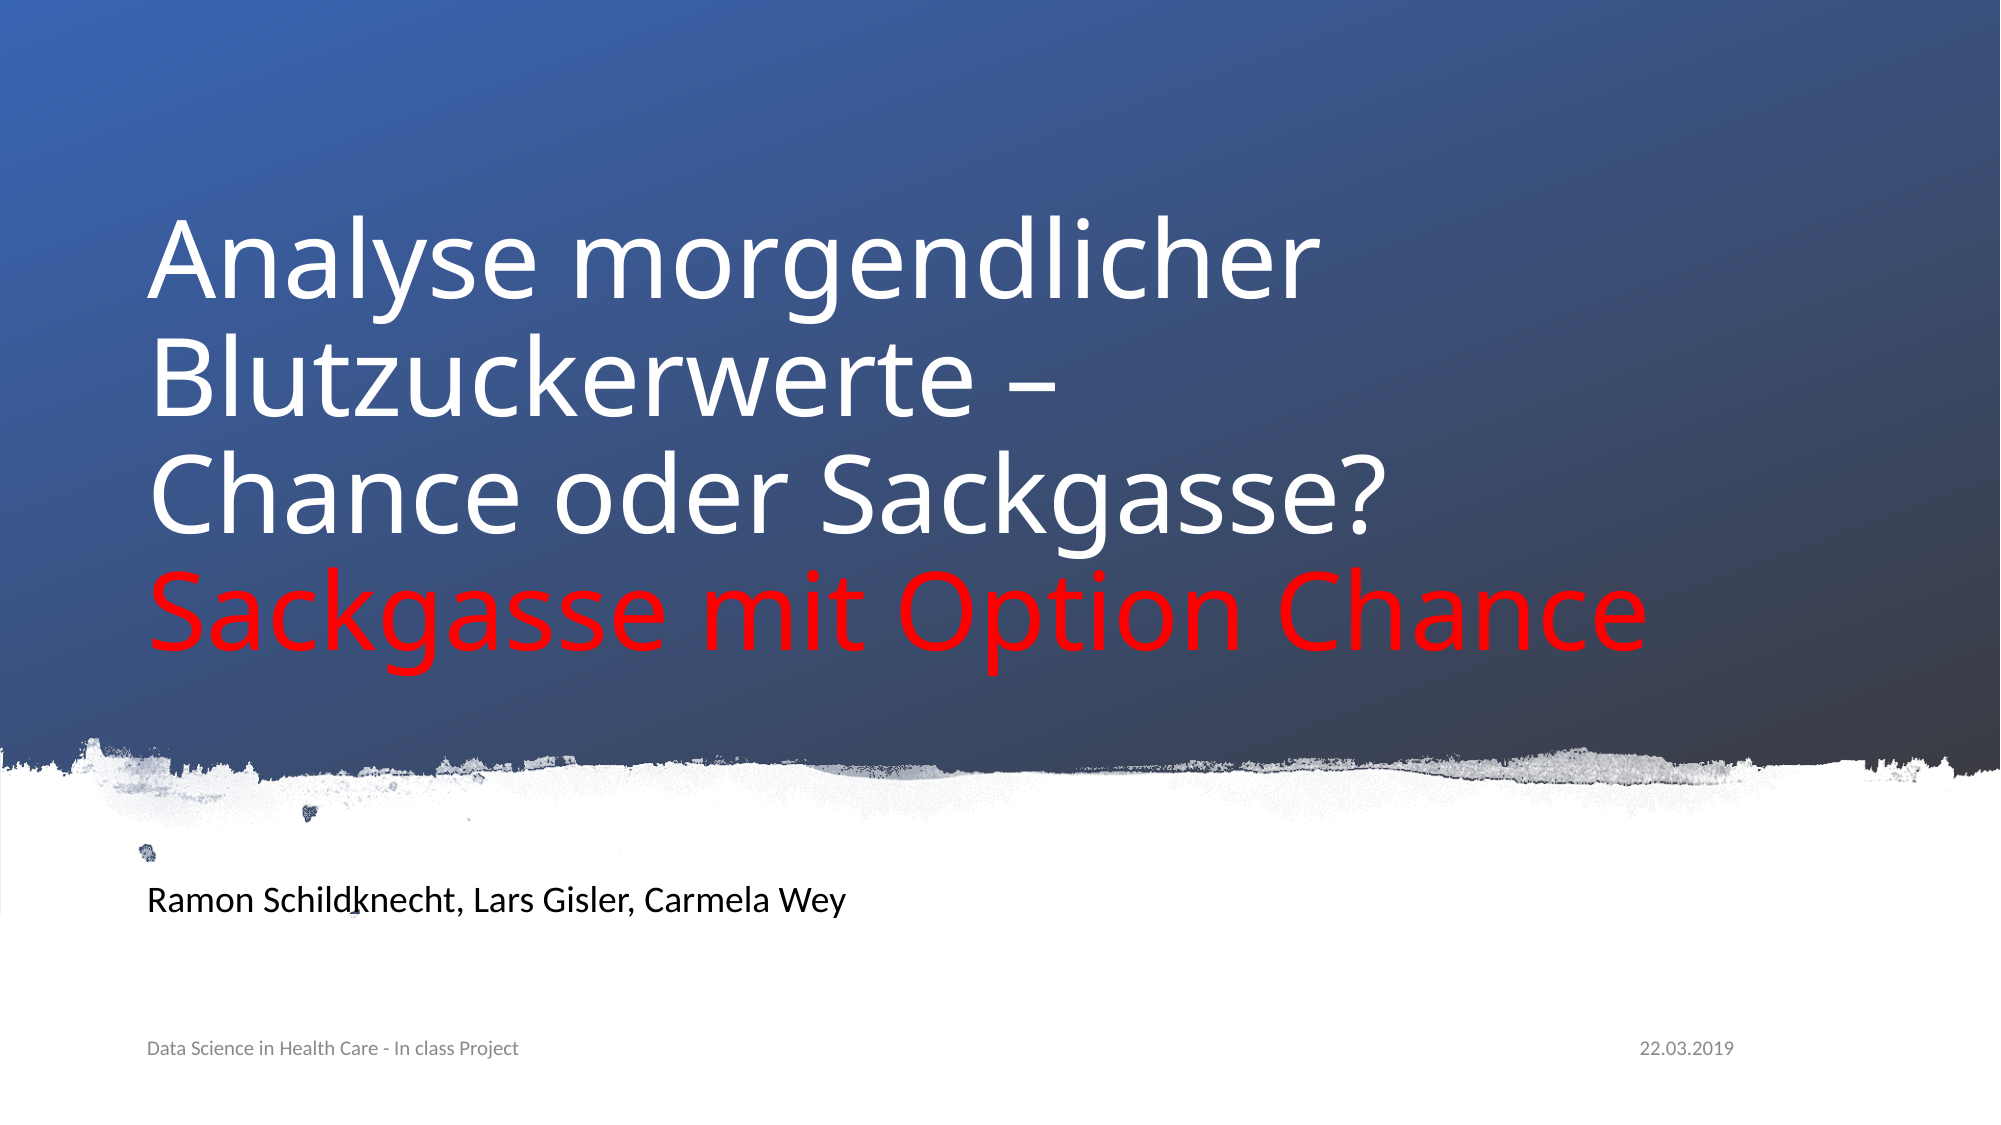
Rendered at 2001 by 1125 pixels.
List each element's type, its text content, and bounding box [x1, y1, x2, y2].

text_box [0, 0, 2000, 624]
title Analyse morgendlicher Blutzuckerwerte – Chance oder Sackgasse? Sackgasse mit Option Chance [131, 195, 1776, 624]
picture [0, 624, 2000, 1125]
